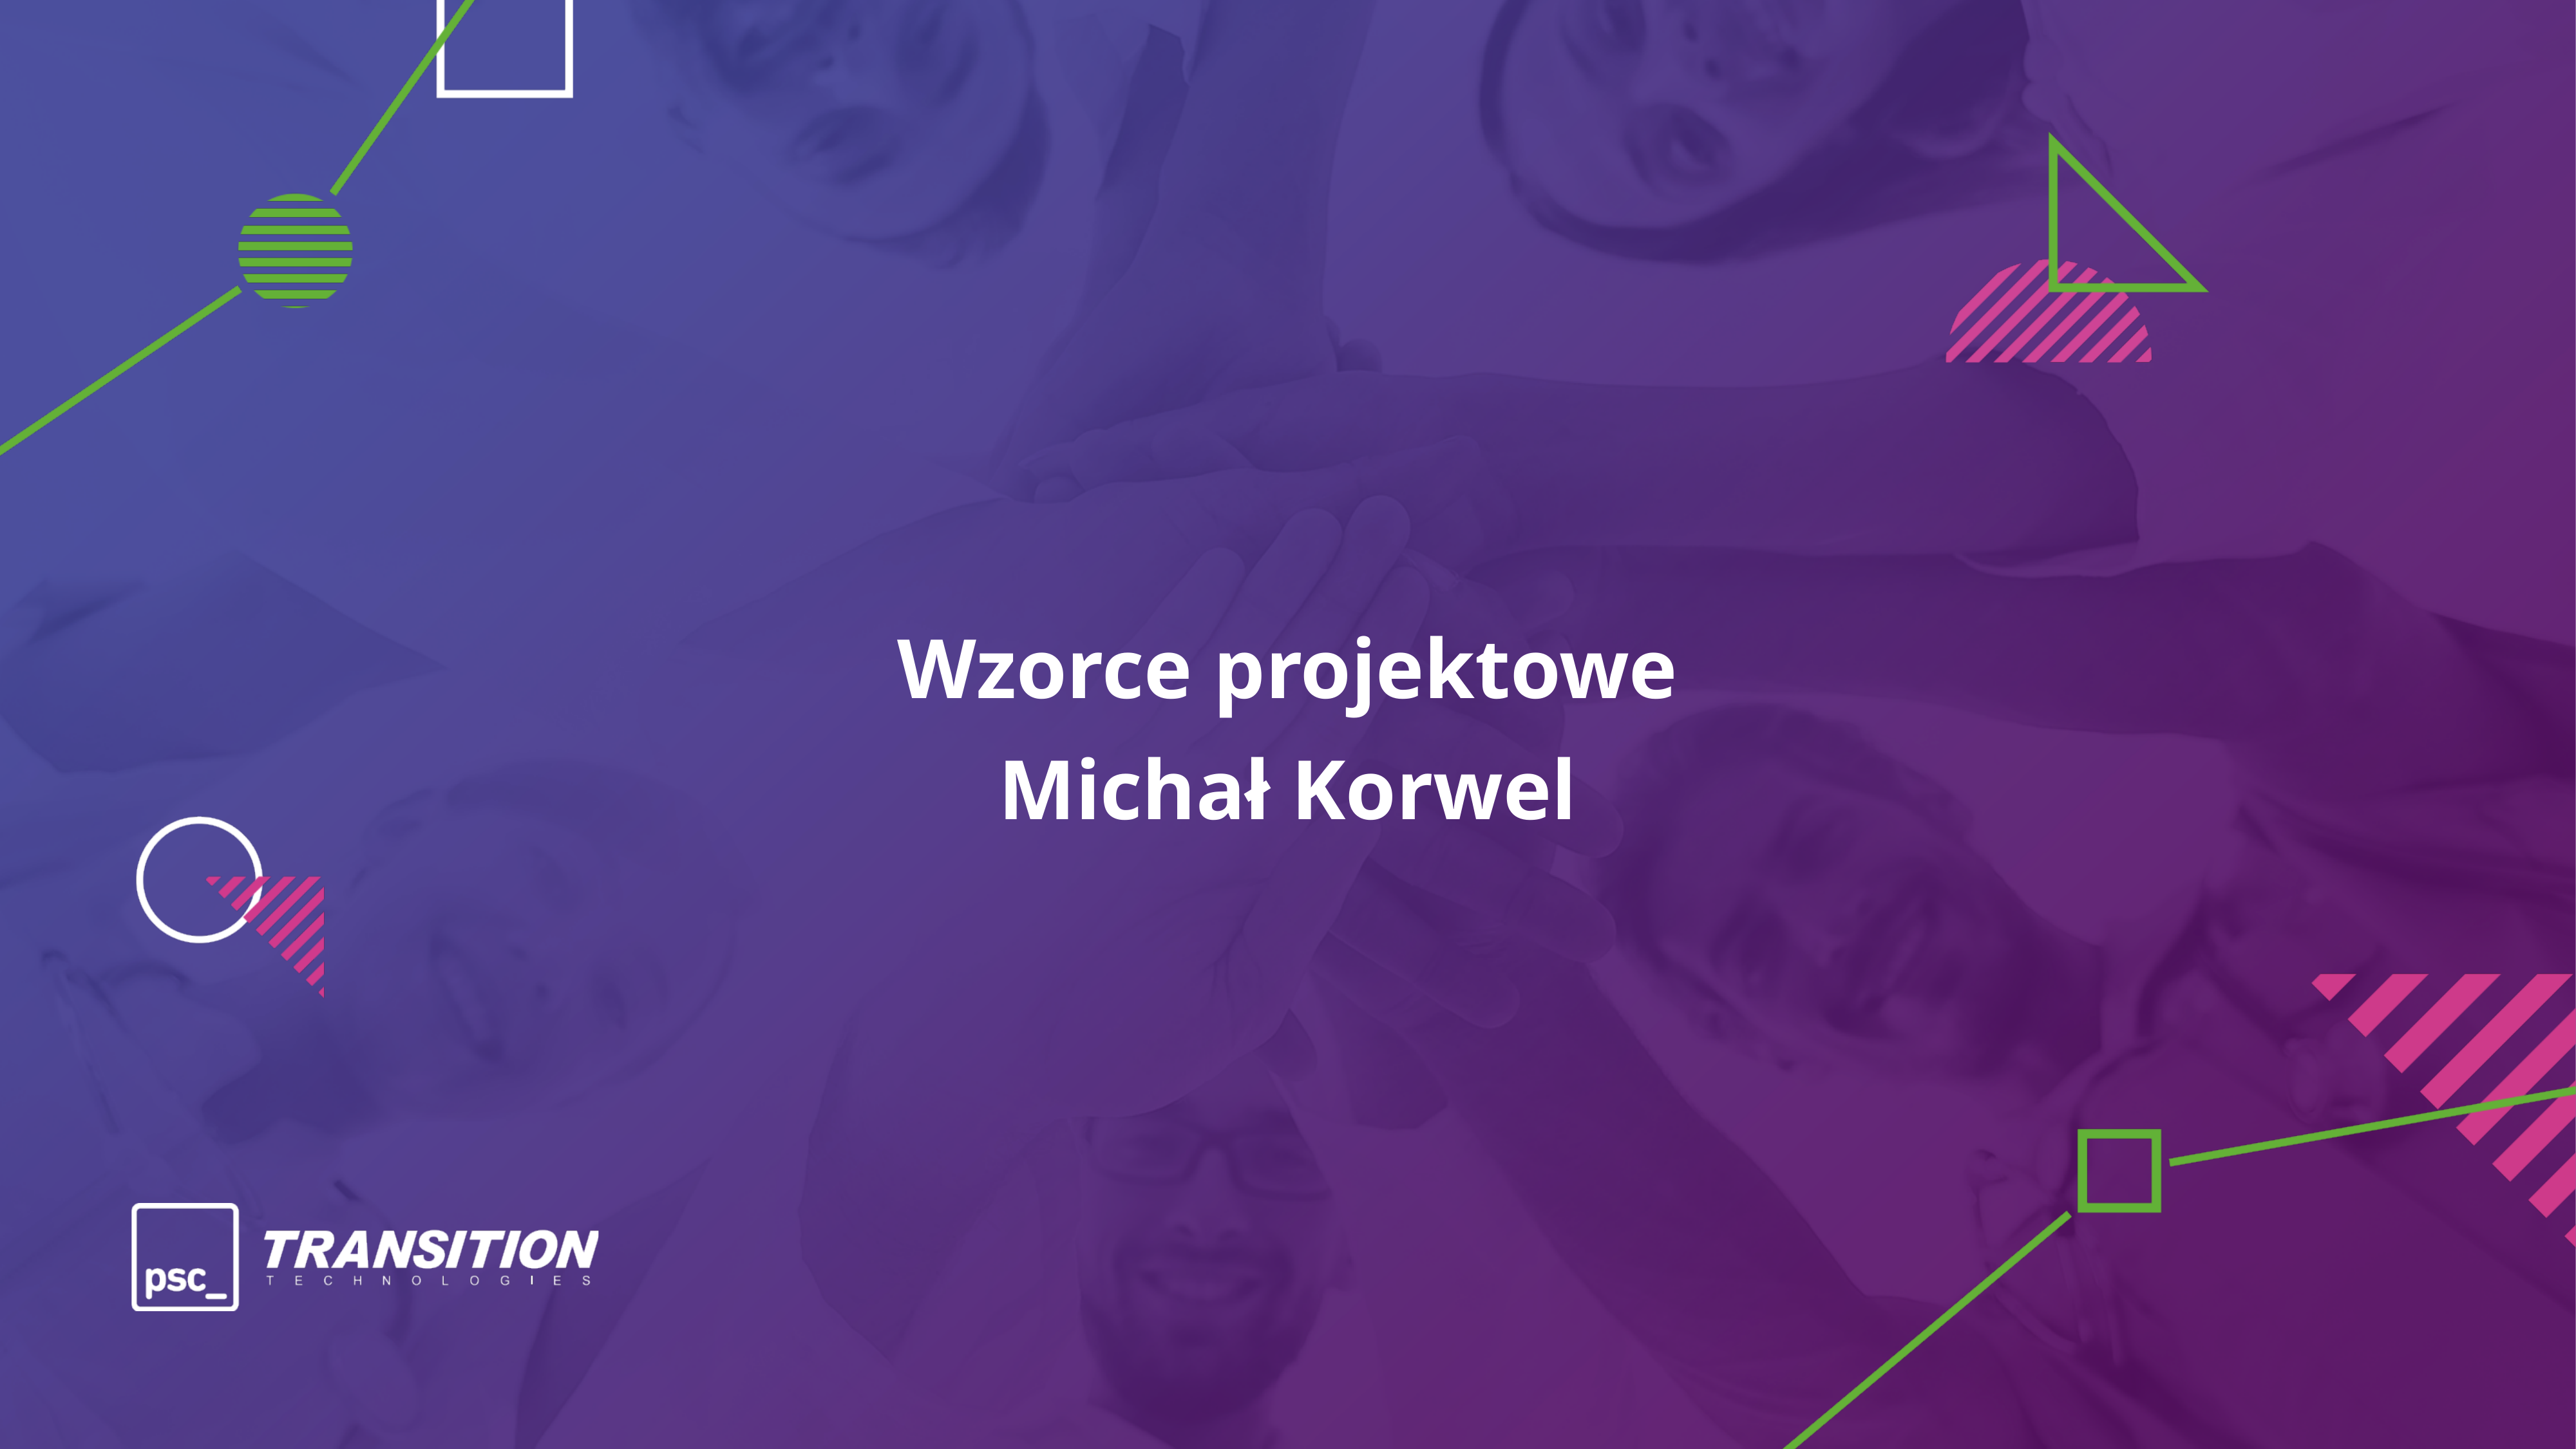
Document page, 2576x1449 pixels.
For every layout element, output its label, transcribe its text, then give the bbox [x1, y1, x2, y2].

title Wzorce projektowe Michał Korwel [453, 592, 2123, 836]
